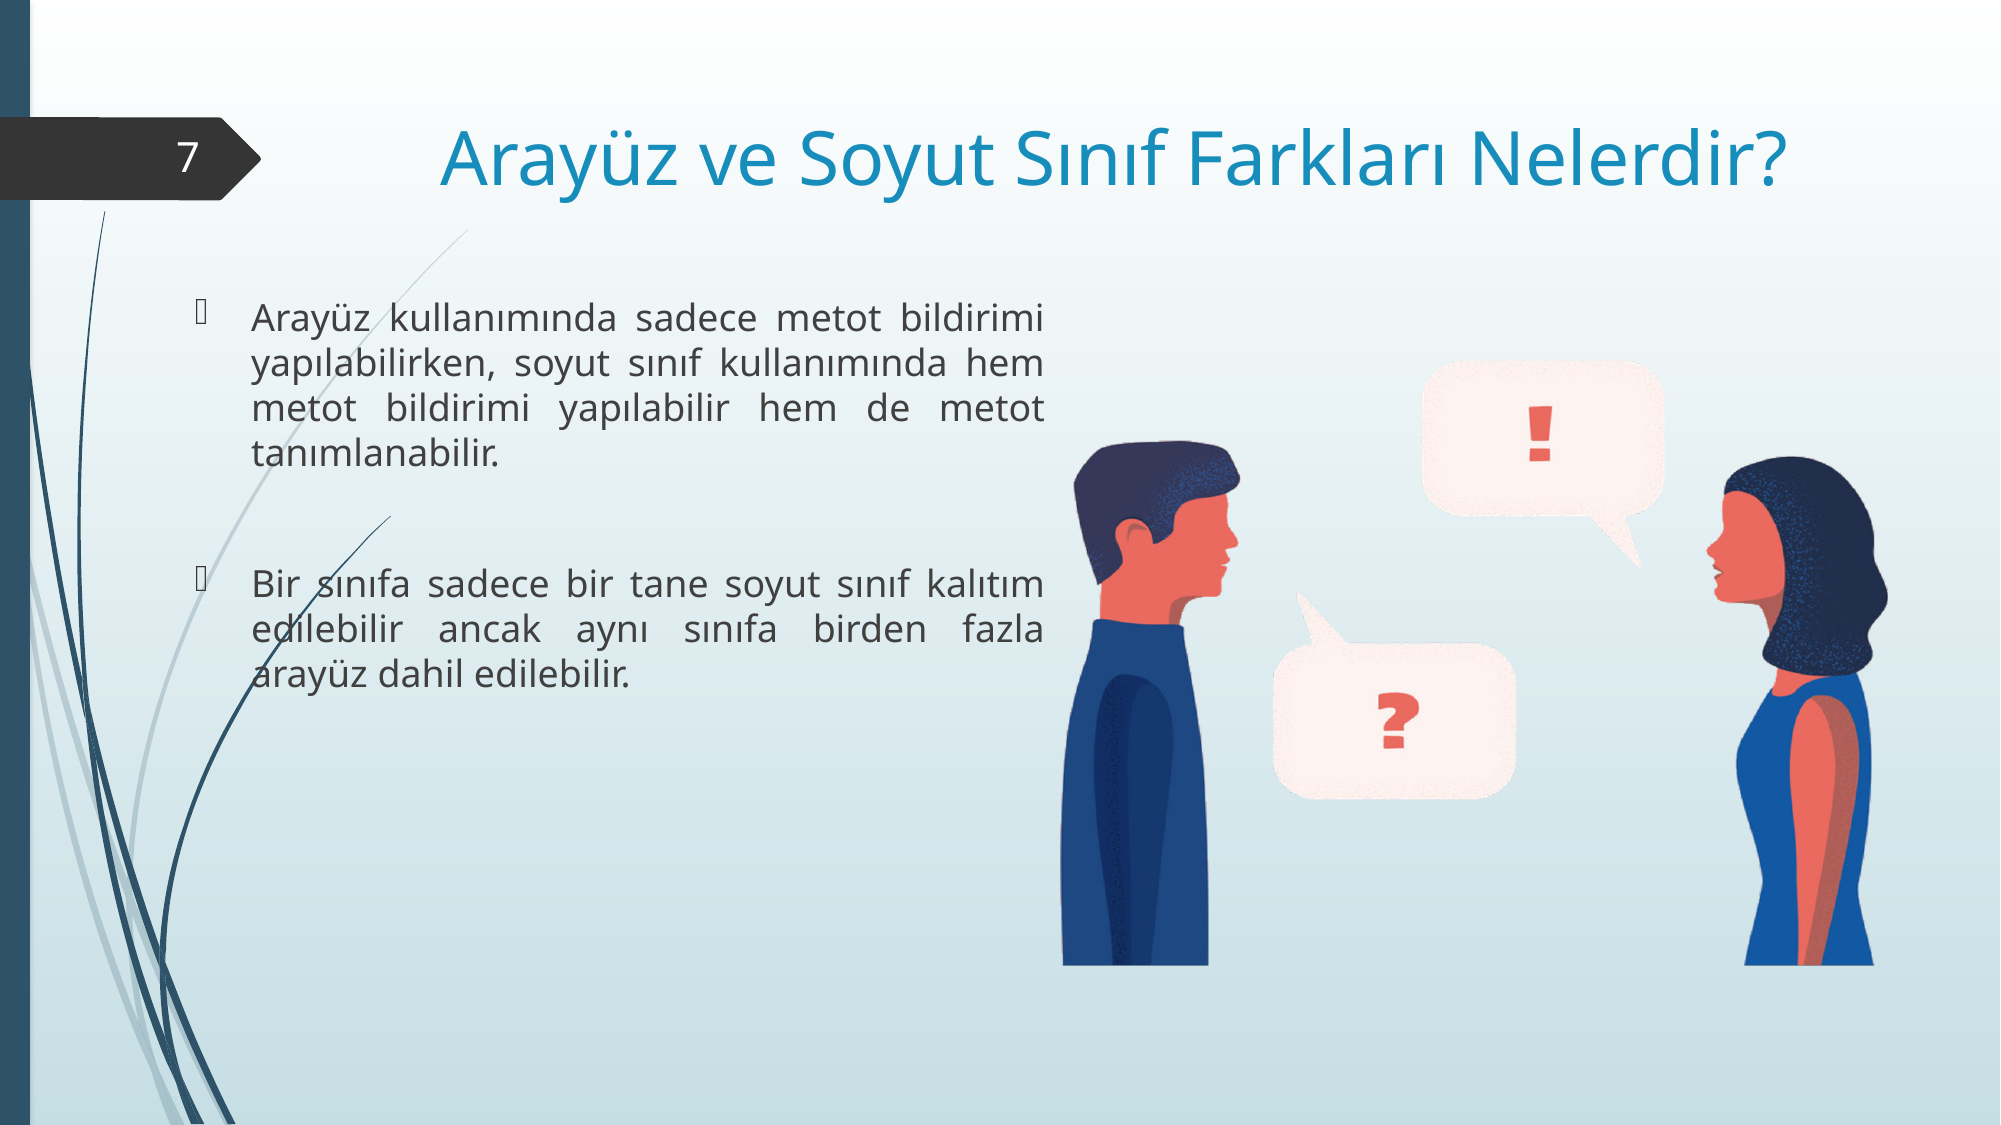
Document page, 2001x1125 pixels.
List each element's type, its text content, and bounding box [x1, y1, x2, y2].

title Arayüz ve Soyut Sınıf Farkları Nelerdir? [425, 102, 1888, 286]
slide_number 7 [87, 129, 216, 190]
picture [1060, 285, 1888, 1040]
list Arayüz kullanımında sadece metot bildirimi yapılabilirken, soyut sınıf kullanımında hem metot bildirimi yapılabilir hem de metot tanımlanabilir. Bir sınıfa sadece bir tane soyut sınıf kalıtım edilebilir ancak aynı sınıfa birden fazla arayüz dahil edilebilir. [179, 286, 1060, 1039]
